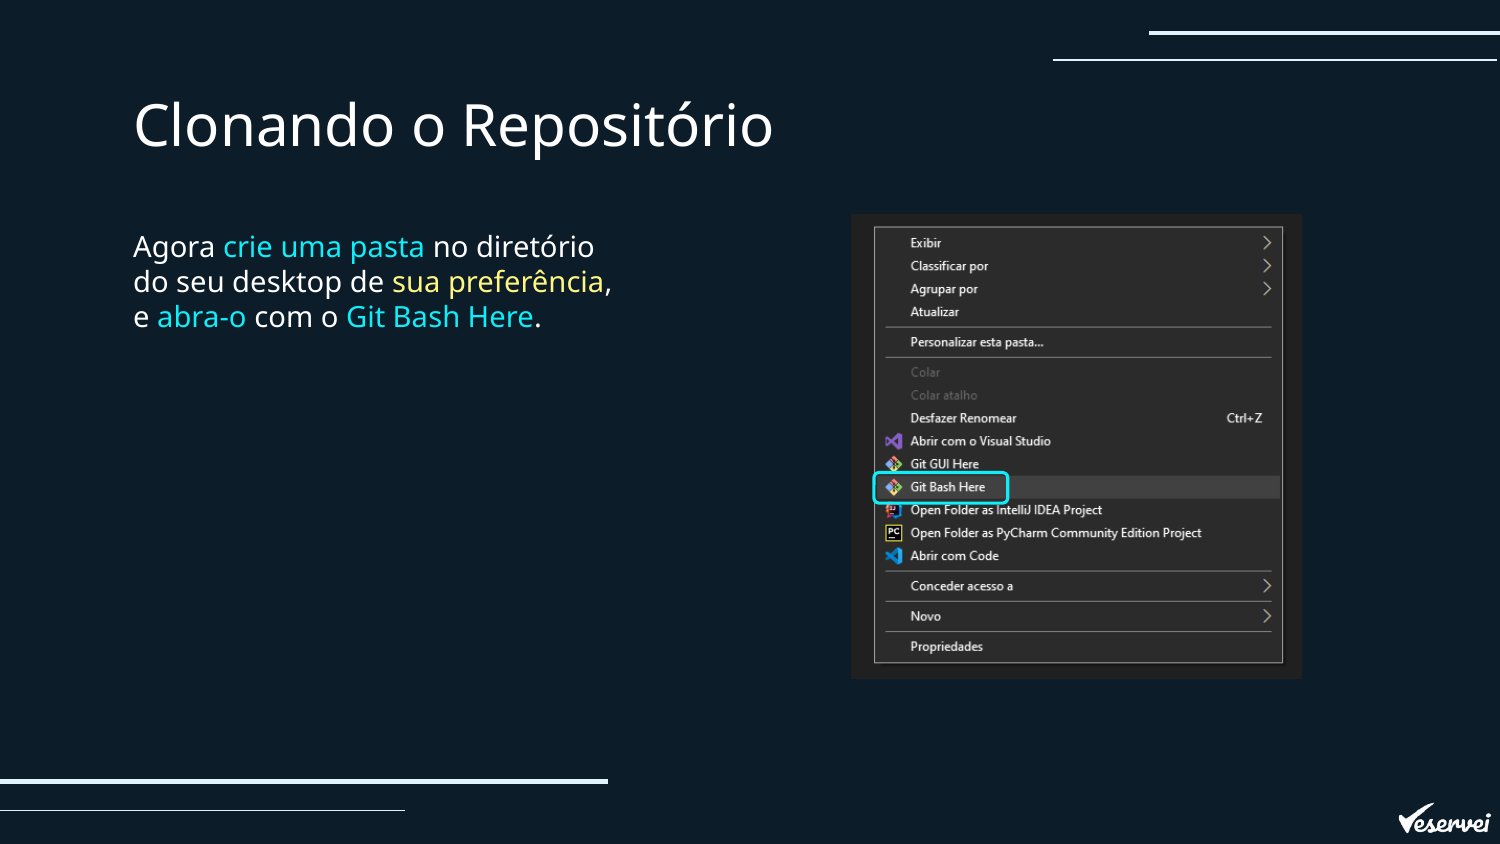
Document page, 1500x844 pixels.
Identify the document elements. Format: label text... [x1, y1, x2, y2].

picture [851, 213, 1302, 680]
text_box Agora crie uma pasta no diretório do seu desktop de sua preferência, e abra-o com o Git Bash Here. [118, 213, 638, 631]
picture [1396, 797, 1500, 844]
title Clonando o Repositório [118, 72, 1382, 165]
